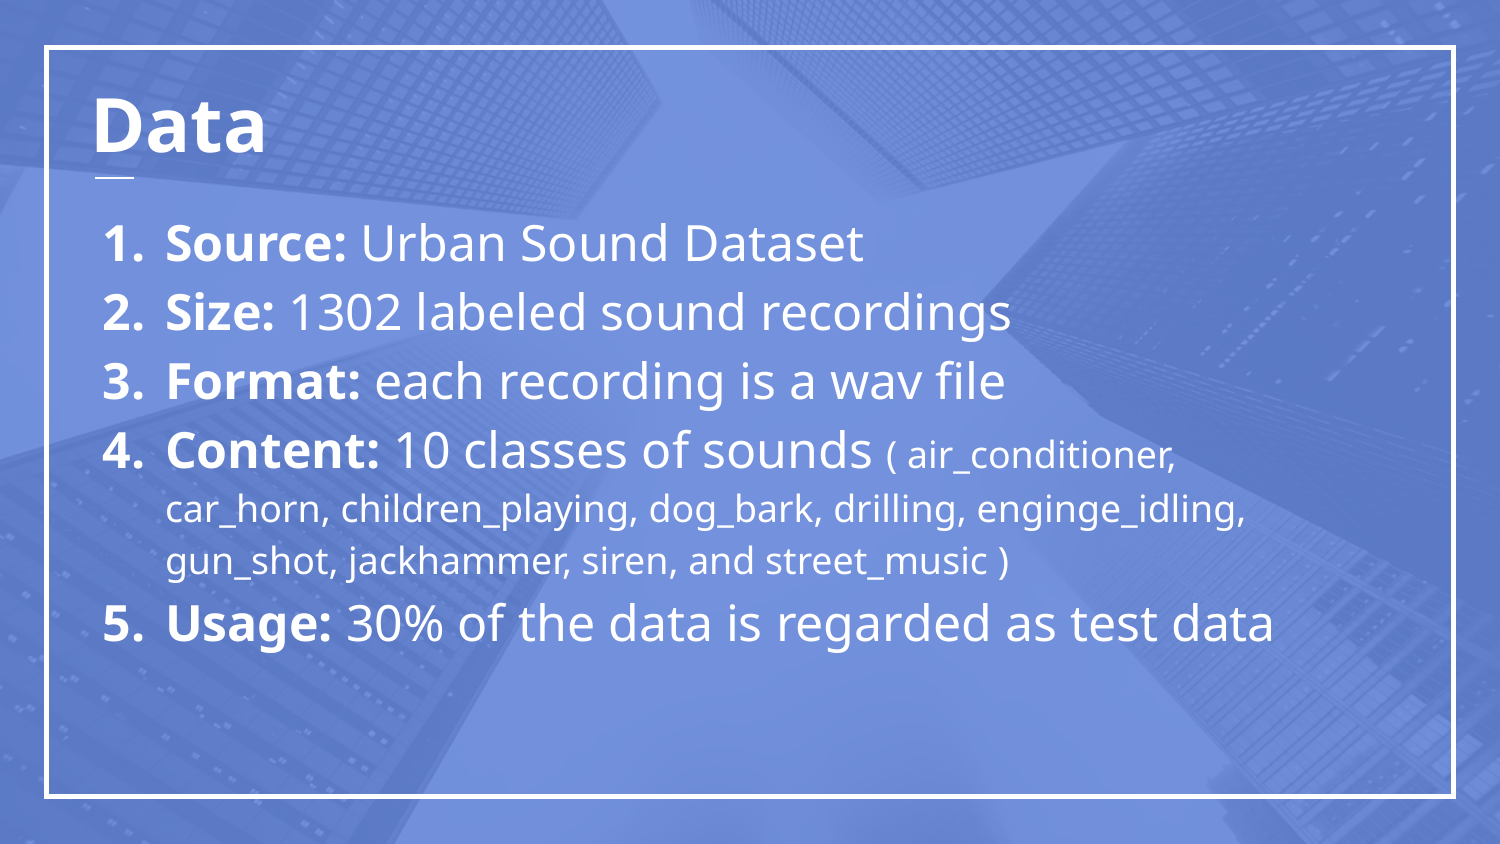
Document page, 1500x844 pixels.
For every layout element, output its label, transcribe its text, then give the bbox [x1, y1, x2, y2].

title Data [75, 63, 844, 187]
list Source: Urban Sound Dataset Size: 1302 labeled sound recordings Format: each recording is a wav file Content: 10 classes of sounds ( air_conditioner, car_horn, children_playing, dog_bark, drilling, enginge_idling, gun_shot, jackhammer, siren, and street_music ) Usage: 30% of the data is regarded as test data [75, 187, 1342, 770]
